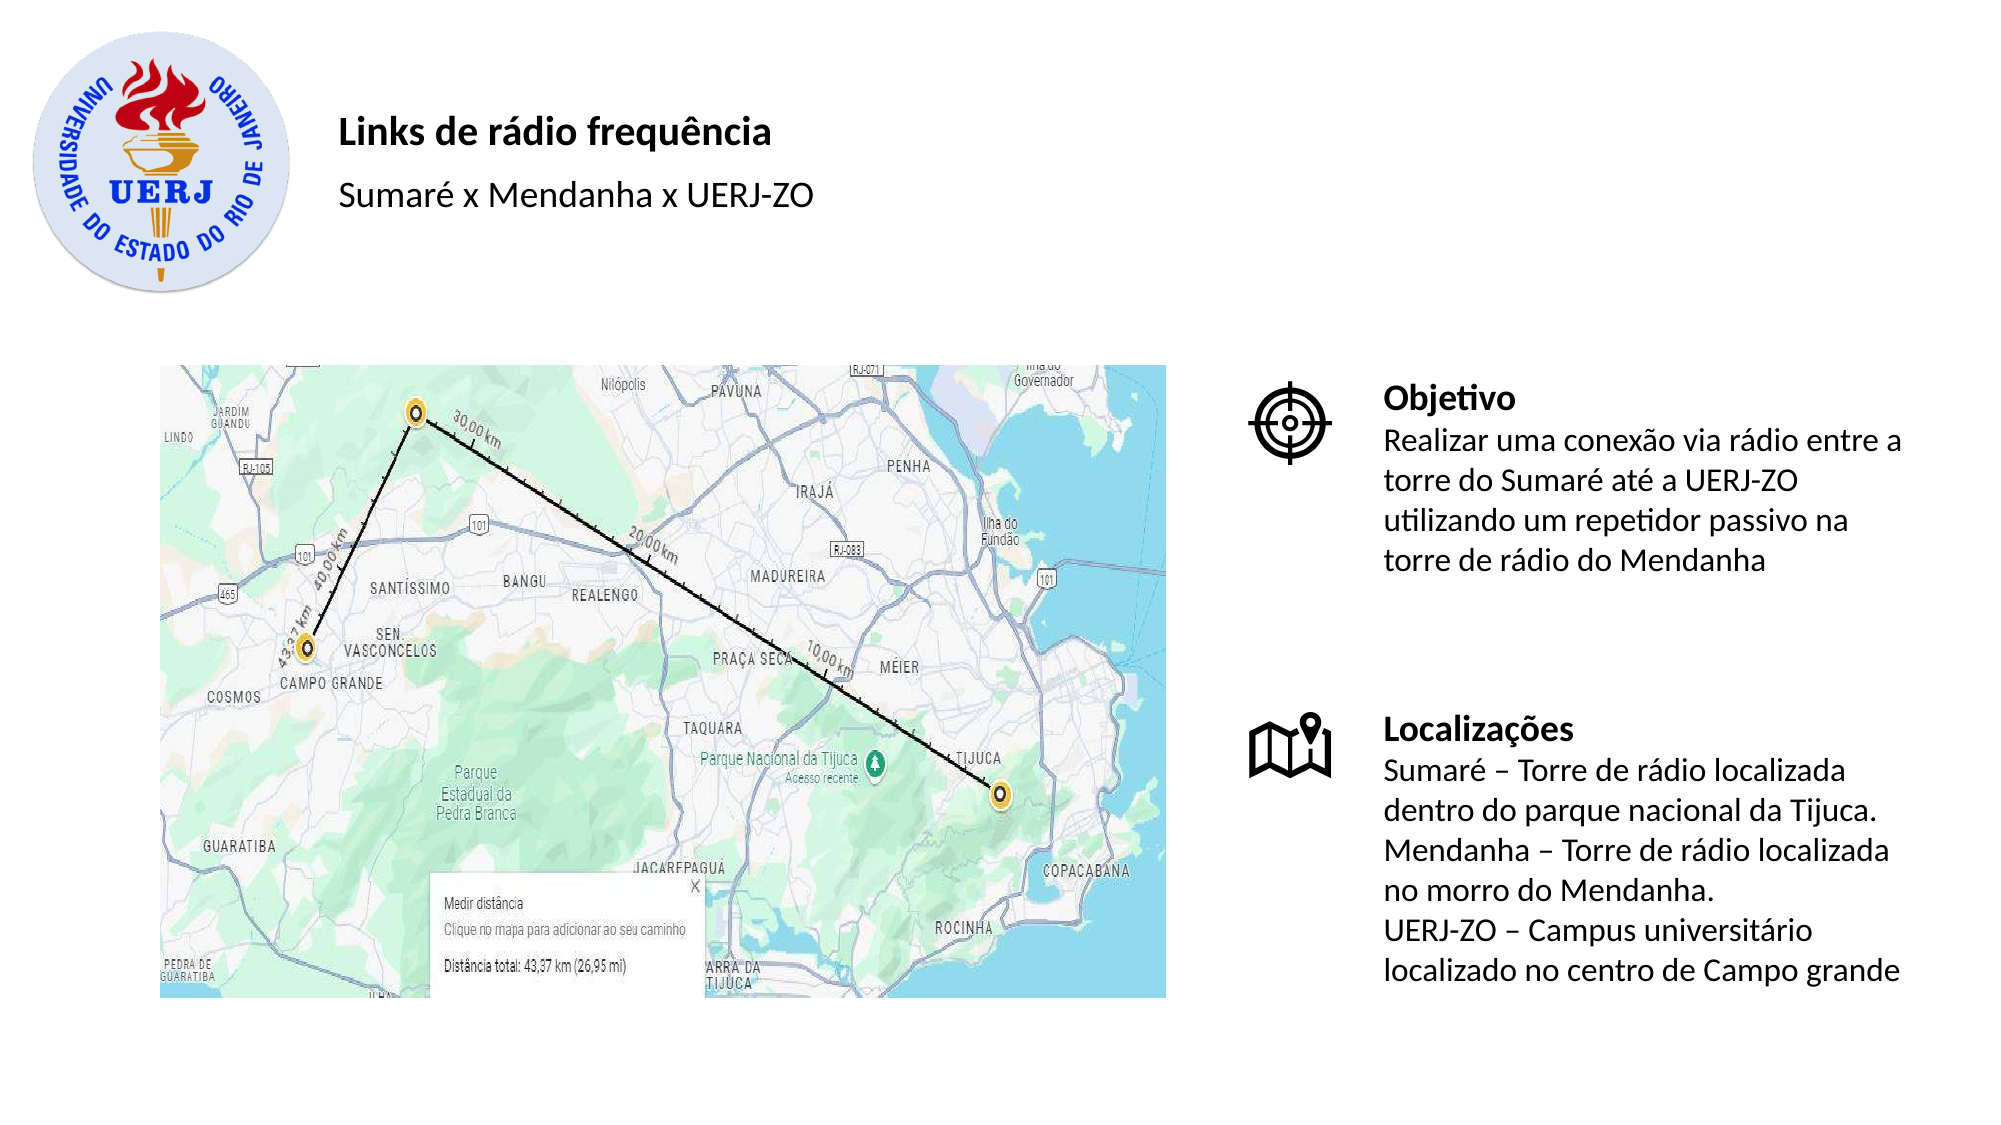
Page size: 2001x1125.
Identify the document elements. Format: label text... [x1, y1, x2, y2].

text_box Objetivo Realizar uma conexão via rádio entre a torre do Sumaré até a UERJ-ZO utilizando um repetidor passivo na torre de rádio do Mendanha [1368, 365, 1937, 586]
picture [1241, 696, 1339, 794]
picture [30, 30, 292, 296]
text_box Sumaré x Mendanha x UERJ-ZO [323, 162, 1242, 223]
picture [1241, 374, 1339, 472]
picture [160, 365, 1166, 998]
text_box Localizações Sumaré – Torre de rádio localizada dentro do parque nacional da Tijuca. Mendanha – Torre de rádio localizada no morro do Mendanha. UERJ-ZO – Campus universitário localizado no centro de Campo grande [1368, 696, 1937, 996]
text_box Links de rádio frequência [323, 96, 1242, 162]
